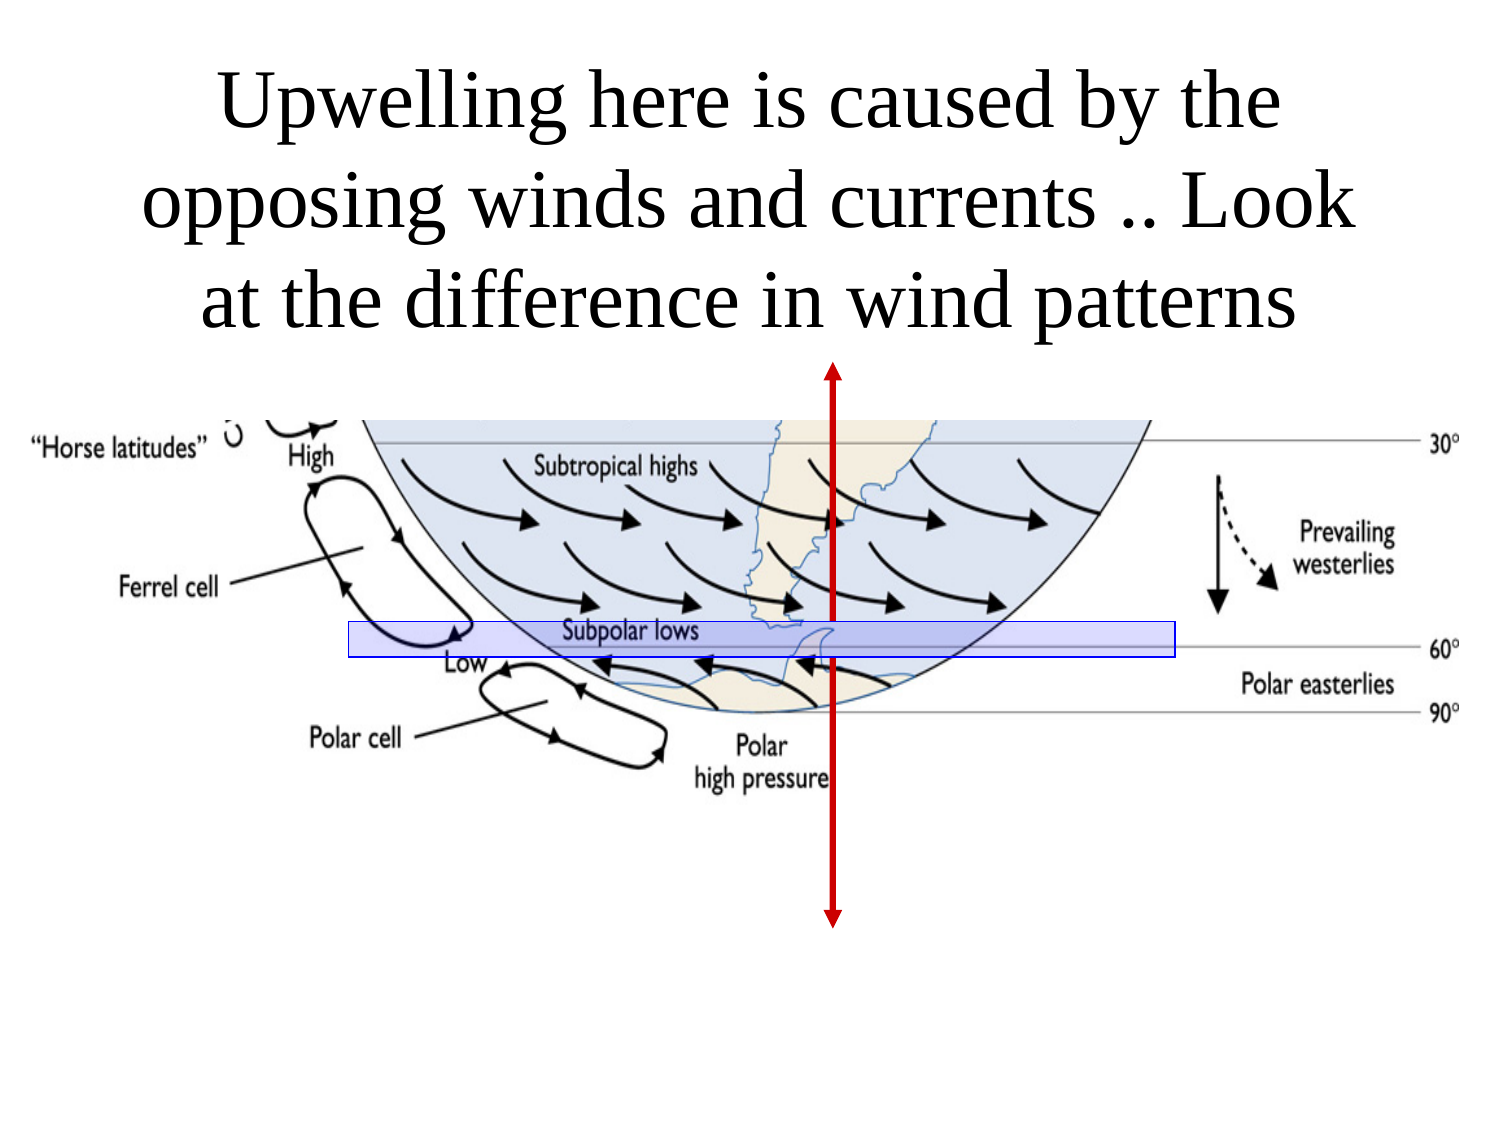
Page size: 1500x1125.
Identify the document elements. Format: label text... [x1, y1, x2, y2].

title Upwelling here is caused by the opposing winds and currents .. Look at the difference in wind patterns [112, 99, 1388, 288]
text_box [826, 361, 840, 419]
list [0, 420, 1460, 825]
text_box [826, 832, 840, 929]
